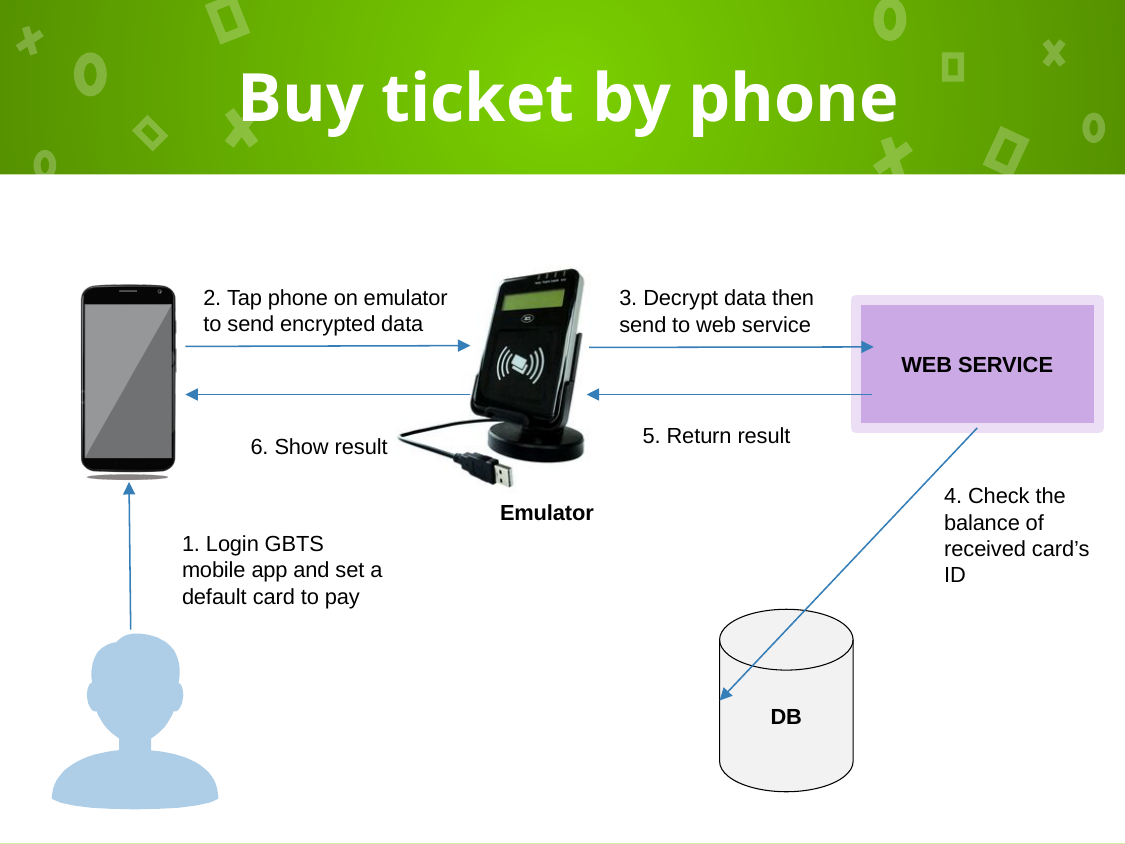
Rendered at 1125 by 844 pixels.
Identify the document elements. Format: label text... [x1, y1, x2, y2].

text_box 4. Check the balance of received card’s ID [983, 474, 1125, 595]
text_box [51, 633, 219, 810]
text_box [785, 427, 978, 610]
text_box 3. Decrypt data then send to web service [622, 276, 849, 344]
picture [50, 279, 208, 483]
text_box DB [717, 607, 856, 794]
text_box Emulator [485, 491, 680, 532]
text_box 2. Tap phone on emulator to send encrypted data [188, 276, 374, 343]
text_box WEB SERVICE [854, 298, 1101, 430]
picture [379, 258, 619, 498]
title Buy ticket by phone [33, 2, 1104, 187]
text_box 1. Login GBTS mobile app and set a default card to pay [167, 522, 402, 616]
text_box 5. Return result [627, 414, 854, 456]
text_box 6. Show result [235, 425, 374, 467]
